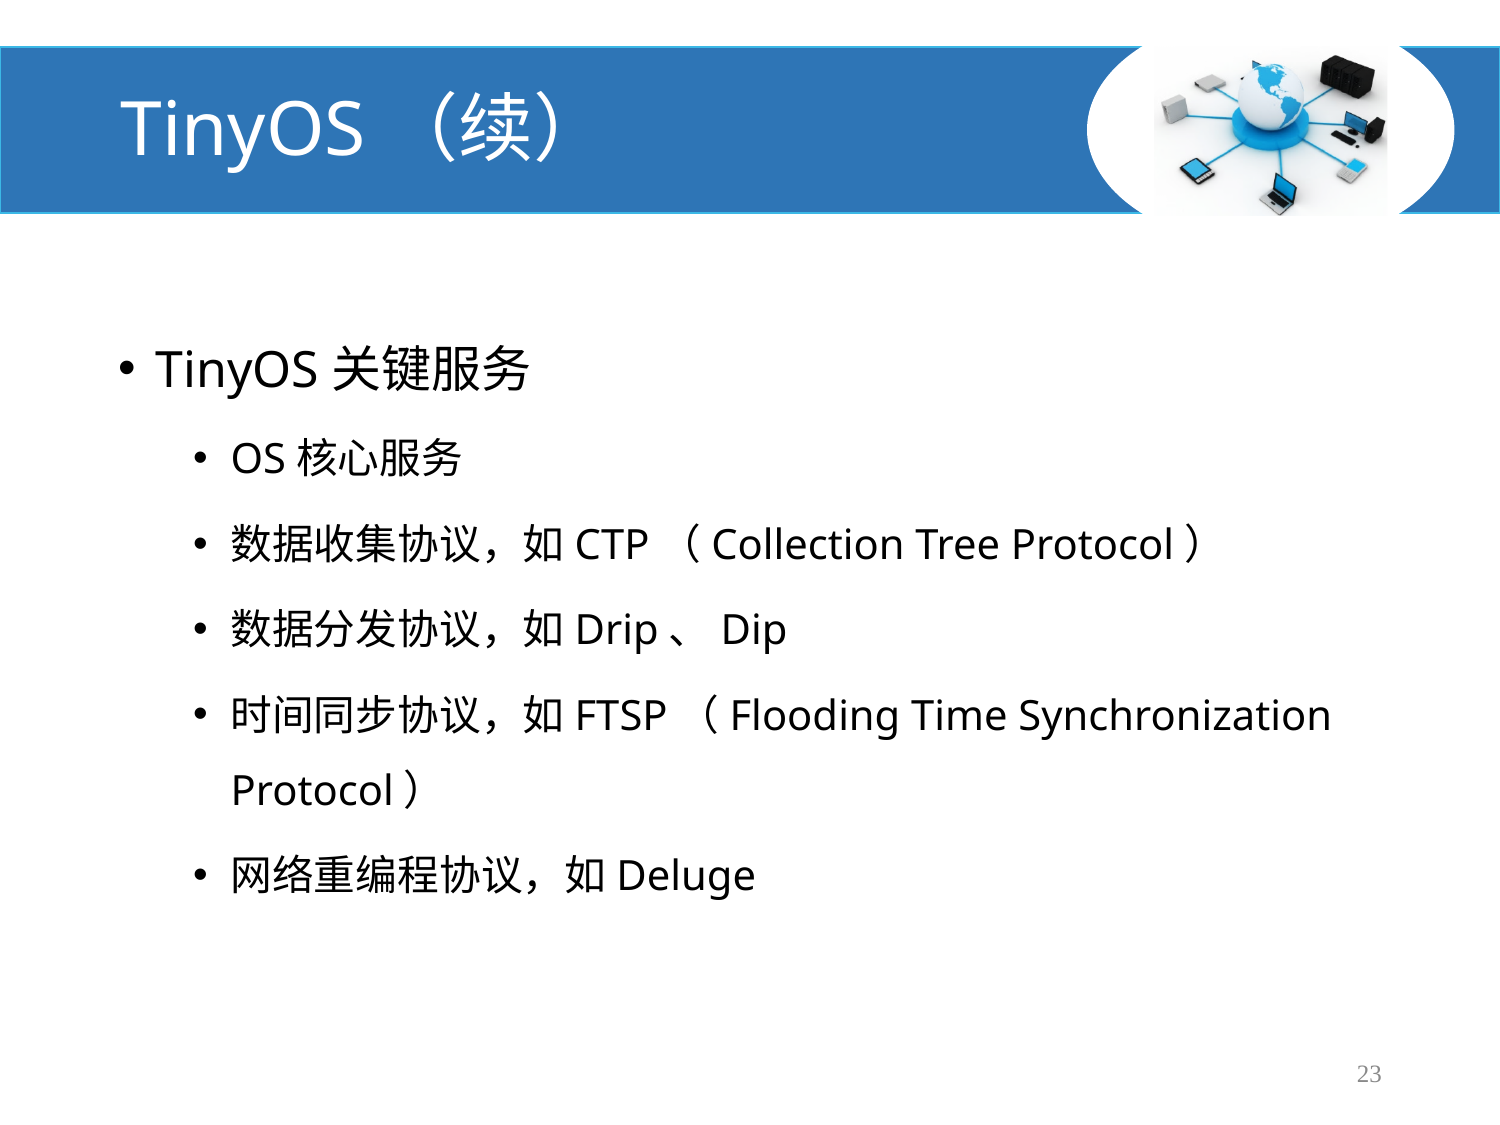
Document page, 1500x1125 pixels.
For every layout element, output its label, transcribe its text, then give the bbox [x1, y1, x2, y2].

list TinyOS关键服务 OS核心服务 数据收集协议，如CTP（Collection Tree Protocol） 数据分发协议，如Drip、Dip 时间同步协议，如FTSP（Flooding Time Synchronization Protocol） 网络重编程协议，如Deluge [103, 299, 1397, 1014]
picture [1154, 46, 1388, 216]
title TinyOS（续） [105, 50, 1060, 214]
slide_number 23 [1059, 1042, 1397, 1103]
